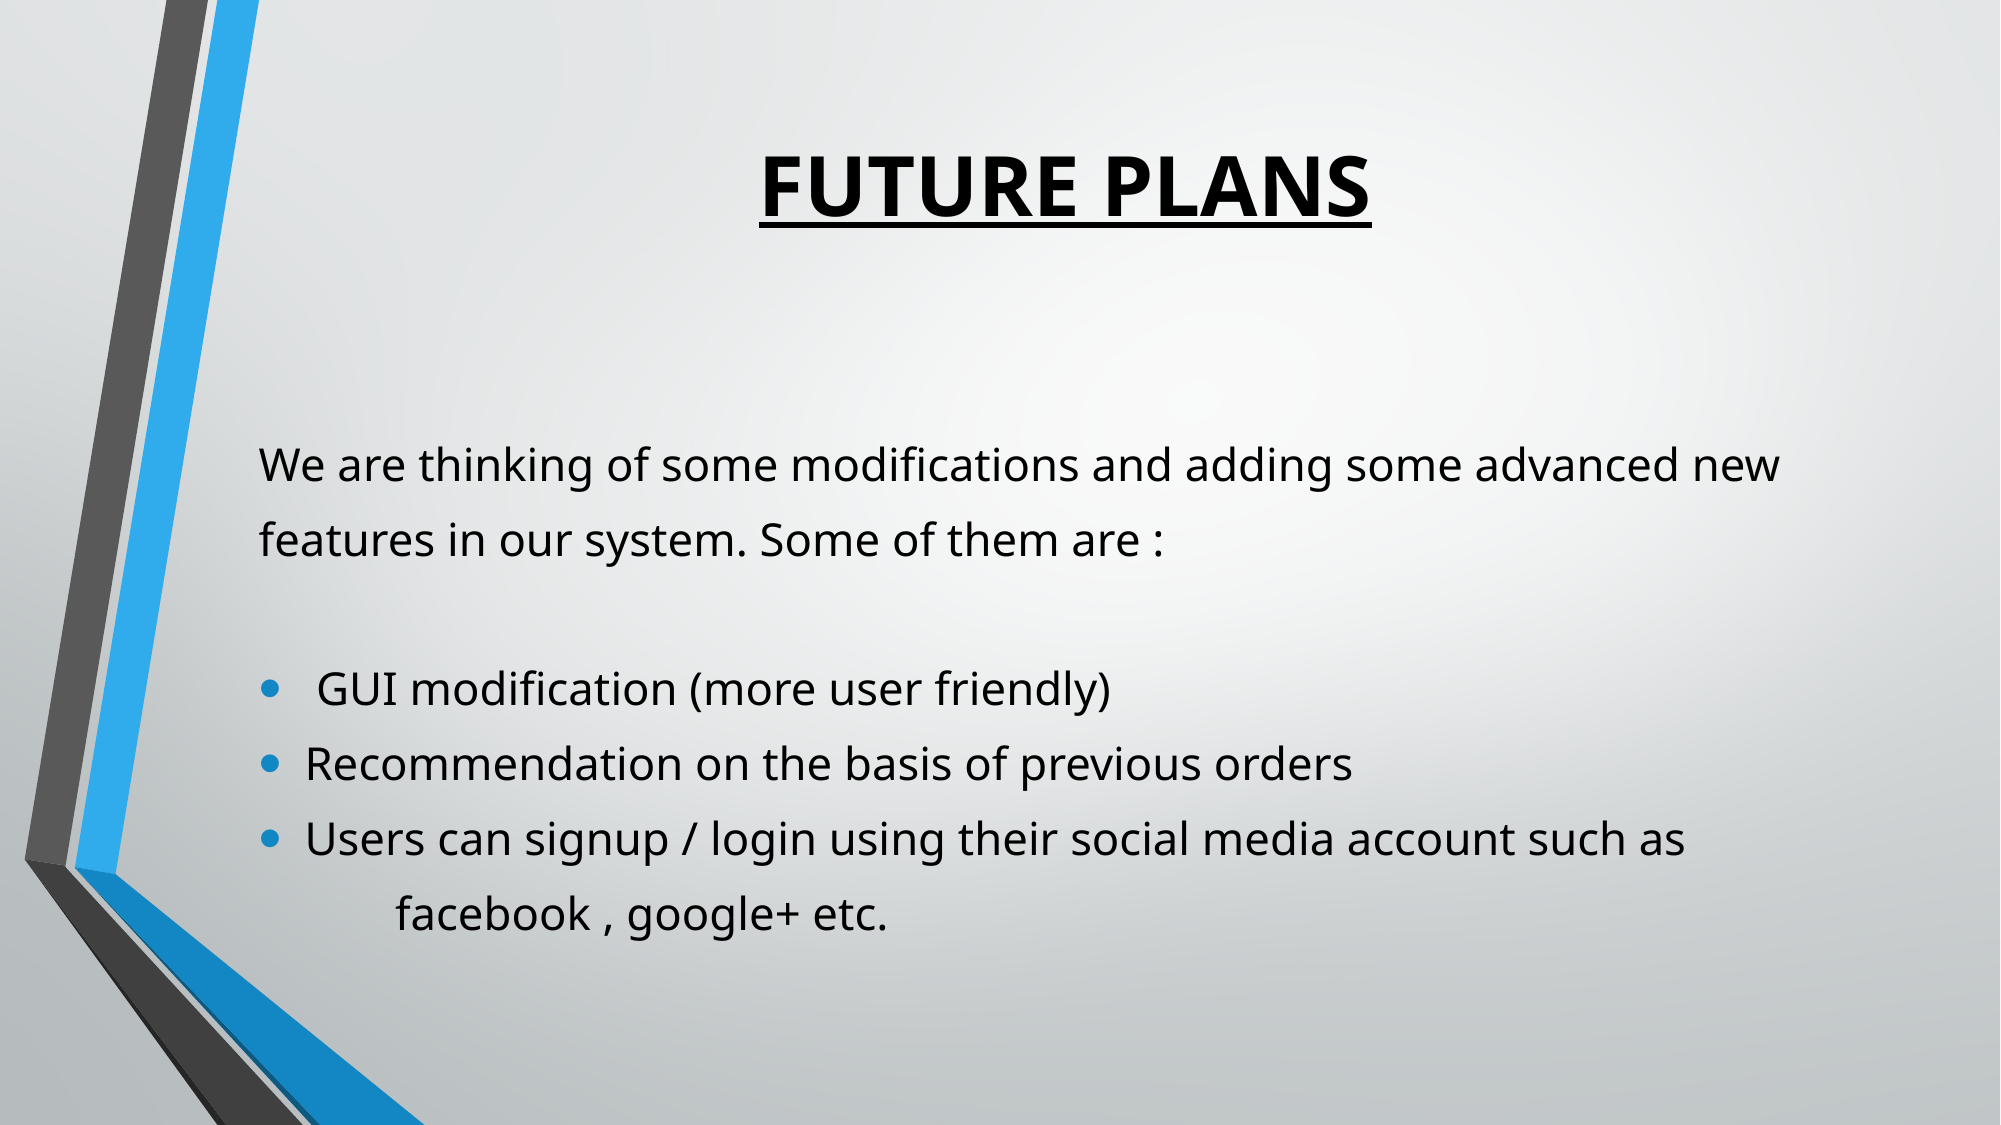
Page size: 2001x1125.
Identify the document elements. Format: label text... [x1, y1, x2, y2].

list We are thinking of some modifications and adding some advanced new features in our system. Some of them are : GUI modification (more user friendly) Recommendation on the basis of previous orders Users can signup / login using their social media account such as facebook , google+ etc. [243, 353, 1887, 950]
title FUTURE PLANS [243, 112, 1887, 254]
